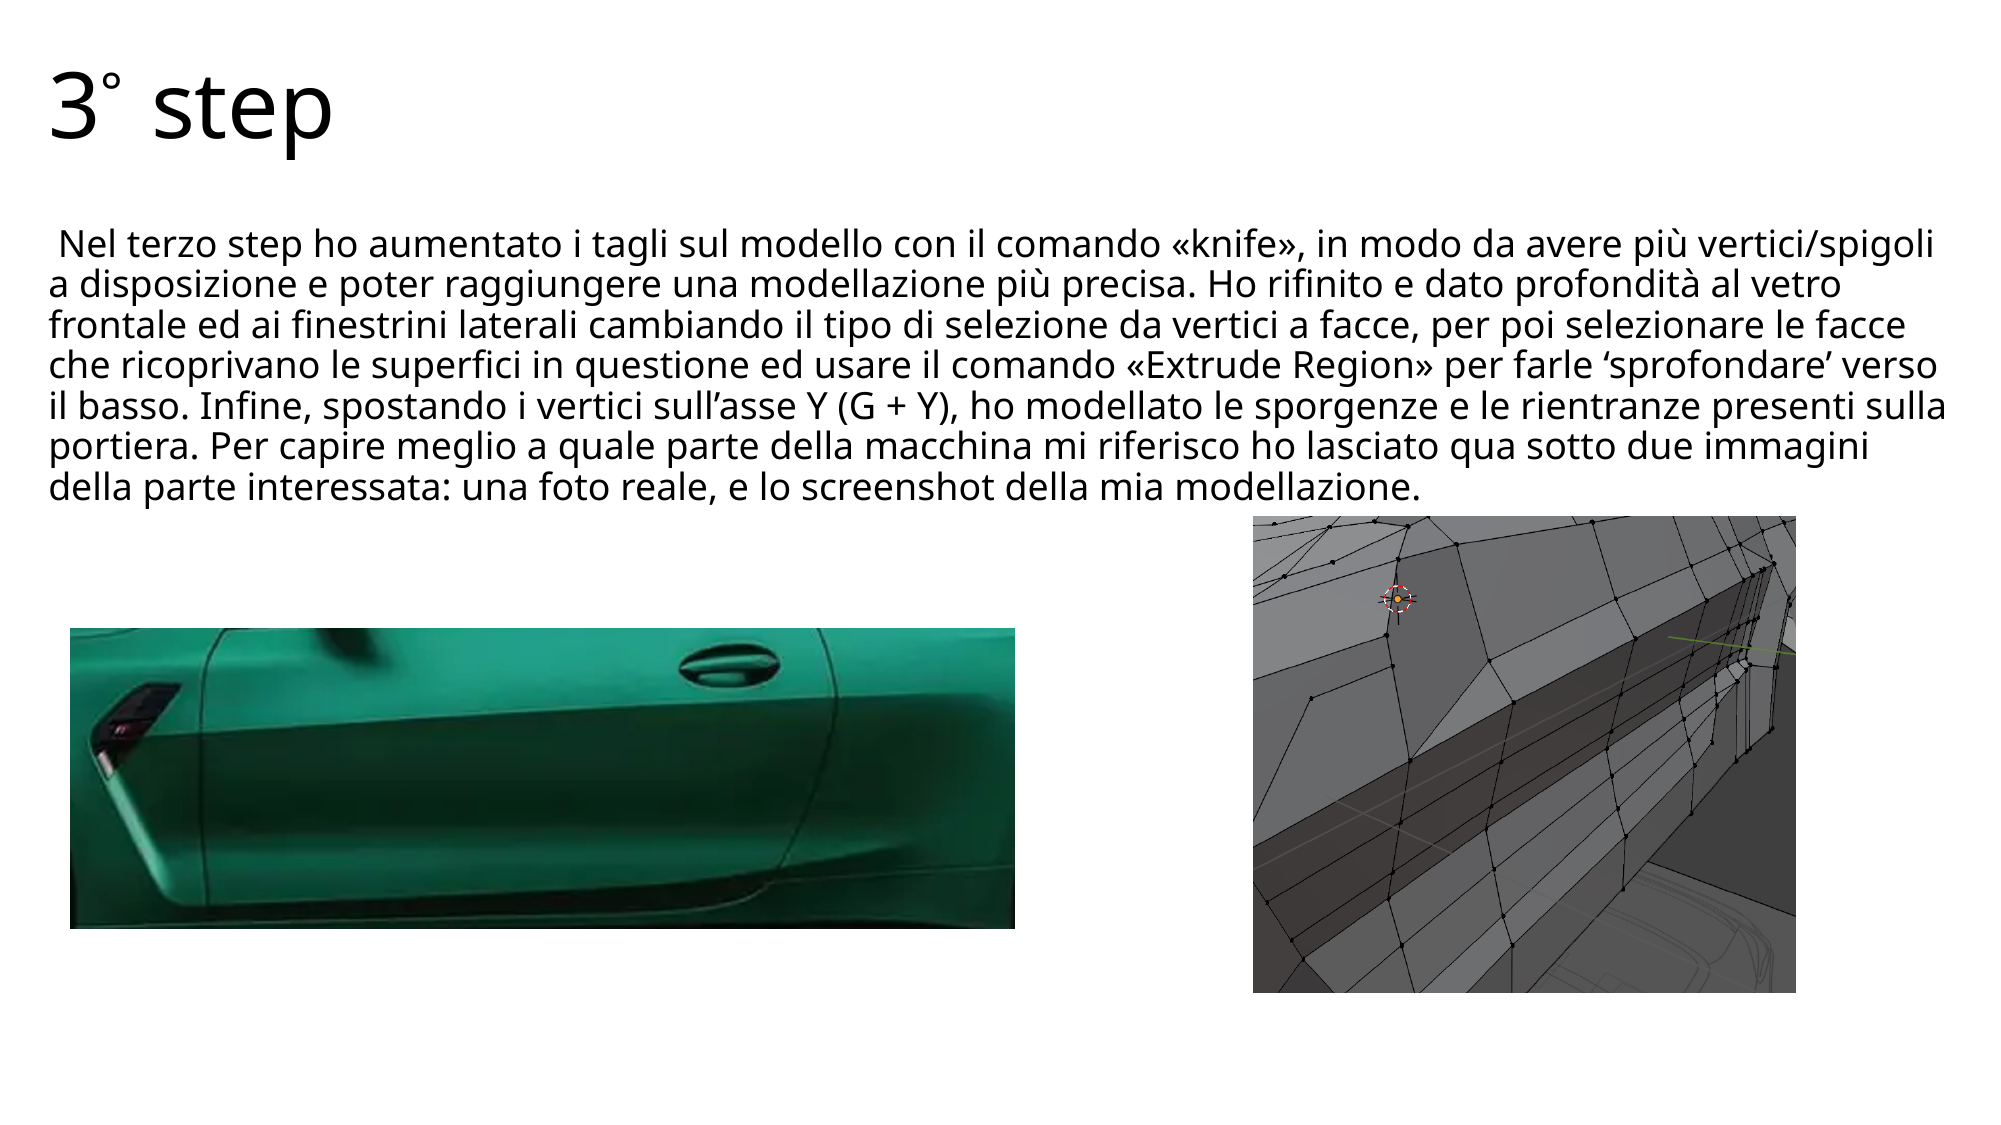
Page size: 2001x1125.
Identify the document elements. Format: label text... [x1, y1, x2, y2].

title 3° step [33, 0, 1759, 217]
picture [69, 628, 1016, 929]
picture [1252, 516, 1796, 994]
list Nel terzo step ho aumentato i tagli sul modello con il comando «knife», in modo da avere più vertici/spigoli a disposizione e poter raggiungere una modellazione più precisa. Ho rifinito e dato profondità al vetro frontale ed ai finestrini laterali cambiando il tipo di selezione da vertici a facce, per poi selezionare le facce che ricoprivano le superfici in questione ed usare il comando «Extrude Region» per farle ‘sprofondare’ verso il basso. Infine, spostando i vertici sull’asse Y (G + Y), ho modellato le sporgenze e le rientranze presenti sulla portiera. Per capire meglio a quale parte della macchina mi riferisco ho lasciato qua sotto due immagini della parte interessata: una foto reale, e lo screenshot della mia modellazione. [33, 217, 1967, 1080]
